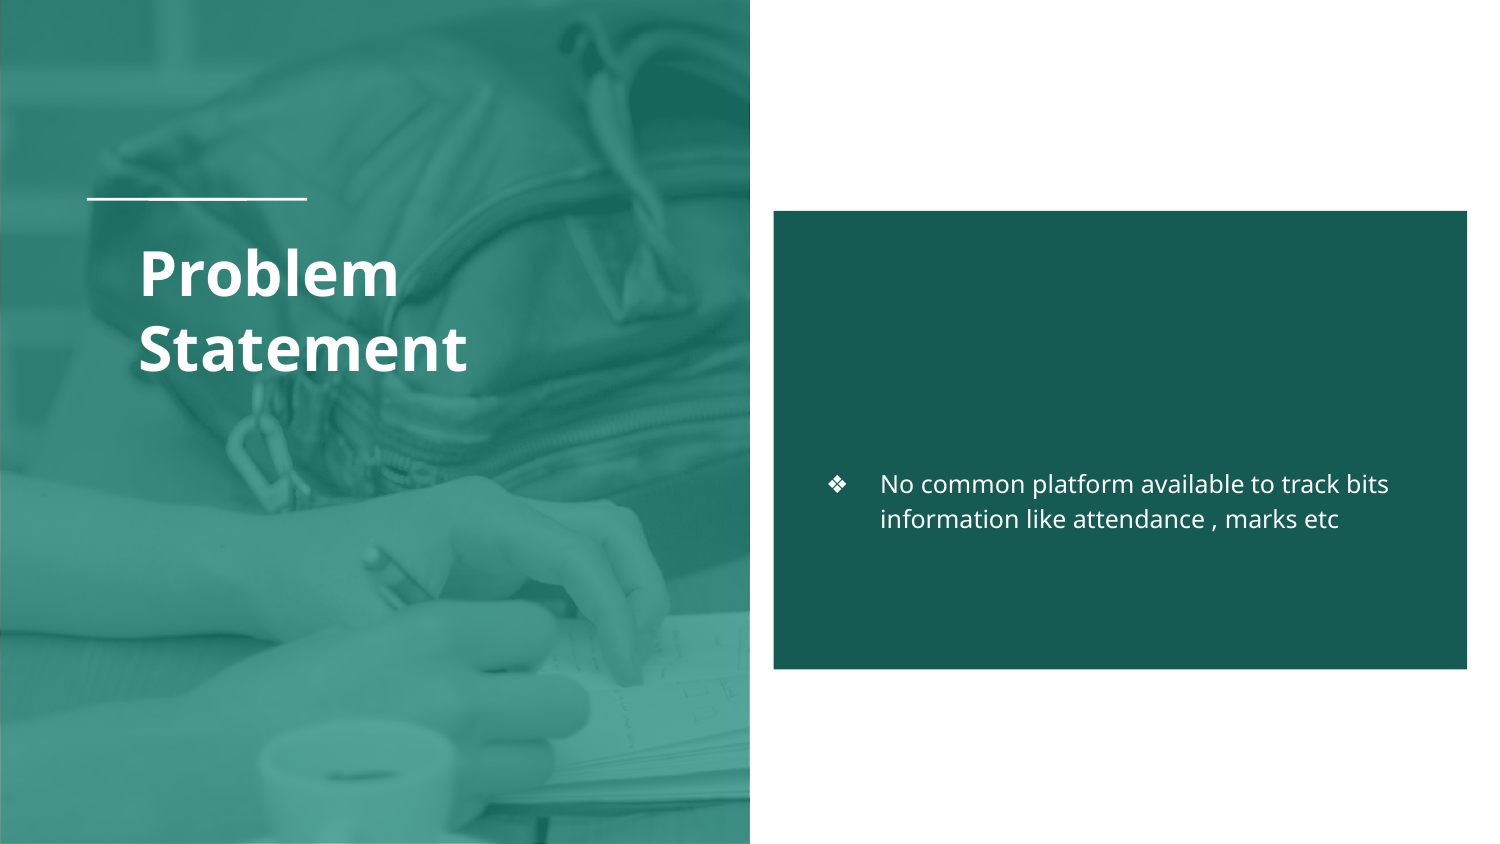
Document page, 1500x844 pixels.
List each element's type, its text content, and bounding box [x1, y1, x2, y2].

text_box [773, 210, 1468, 670]
title Problem Statement [123, 219, 665, 497]
